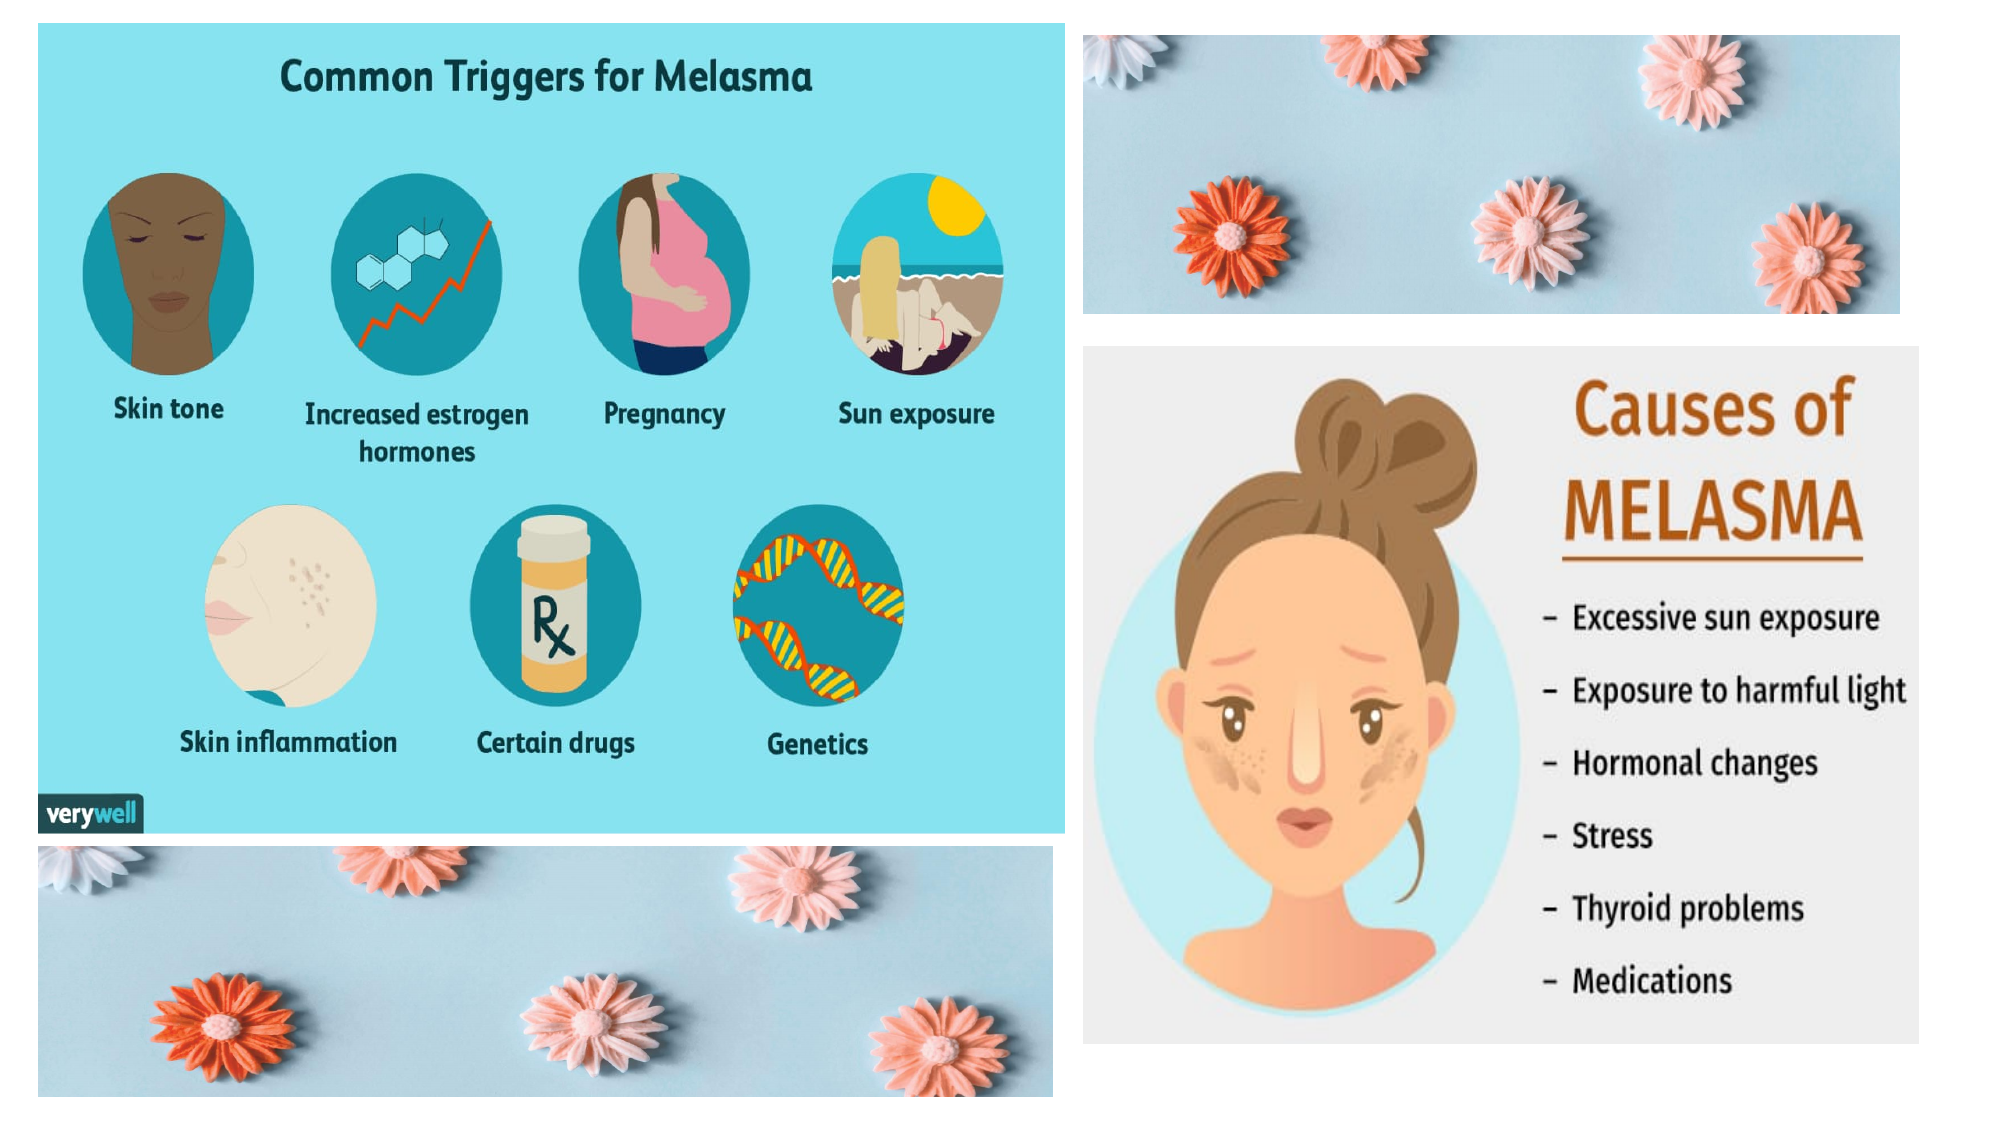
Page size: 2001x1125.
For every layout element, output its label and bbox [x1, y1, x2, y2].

list [38, 23, 1065, 834]
picture [1083, 35, 1900, 314]
picture [38, 846, 1053, 1097]
list [1083, 346, 1919, 1044]
